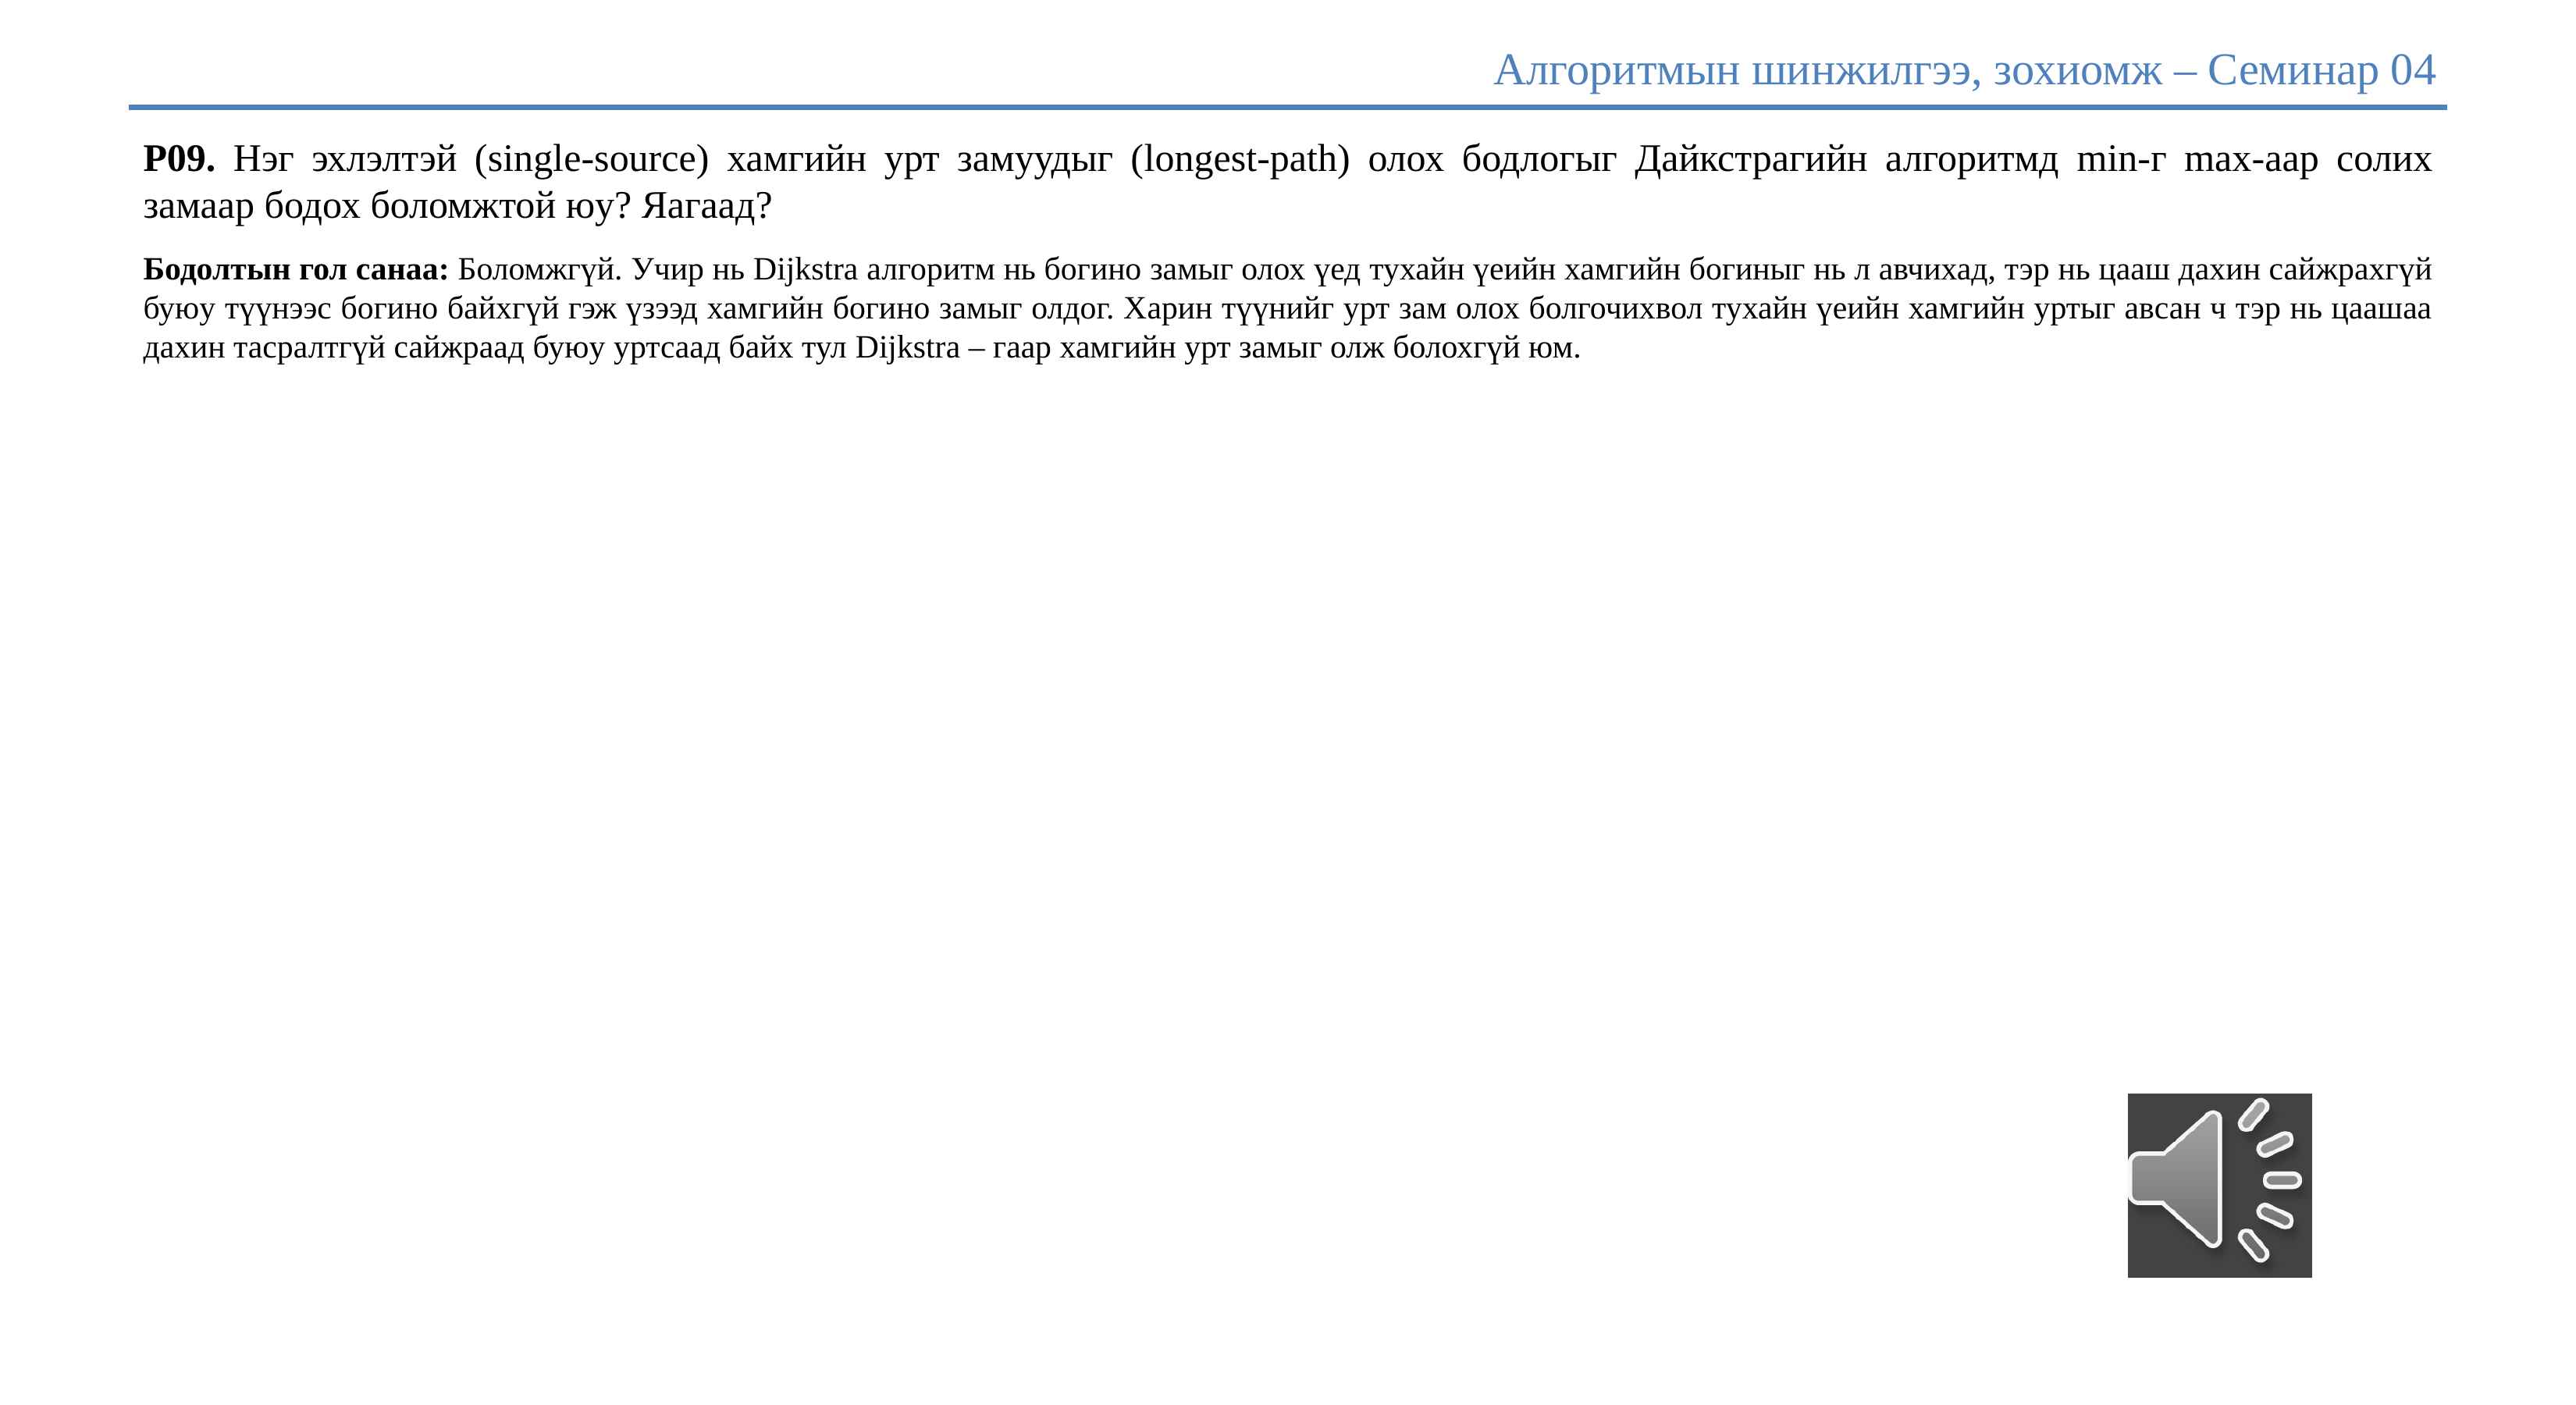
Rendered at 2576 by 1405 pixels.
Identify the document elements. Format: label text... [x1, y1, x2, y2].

text_box P09. Нэг эхлэлтэй (single-source) хамгийн урт замуудыг (longest-path) олох бодлогыг Дайкстрагийн алгоритмд min-г max-аар солих замаар бодох боломжтой юу? Яагаад? [131, 126, 2445, 233]
picture [2126, 1092, 2313, 1279]
text_box Бодолтын гол санаа: Боломжгүй. Учир нь Dijkstra алгоритм нь богино замыг олох үед тухайн үеийн хамгийн богиныг нь л авчихад, тэр нь цааш дахин сайжрахгүй буюу түүнээс богино байхгүй гэж үзээд хамгийн богино замыг олдог. Харин түүнийг урт зам олох болгочихвол тухайн үеийн хамгийн уртыг авсан ч тэр нь цаашаа дахин тасралтгүй сайжраад буюу уртсаад байх тул Dijkstra – гаар хамгийн урт замыг олж болохгүй юм. [131, 241, 2445, 371]
